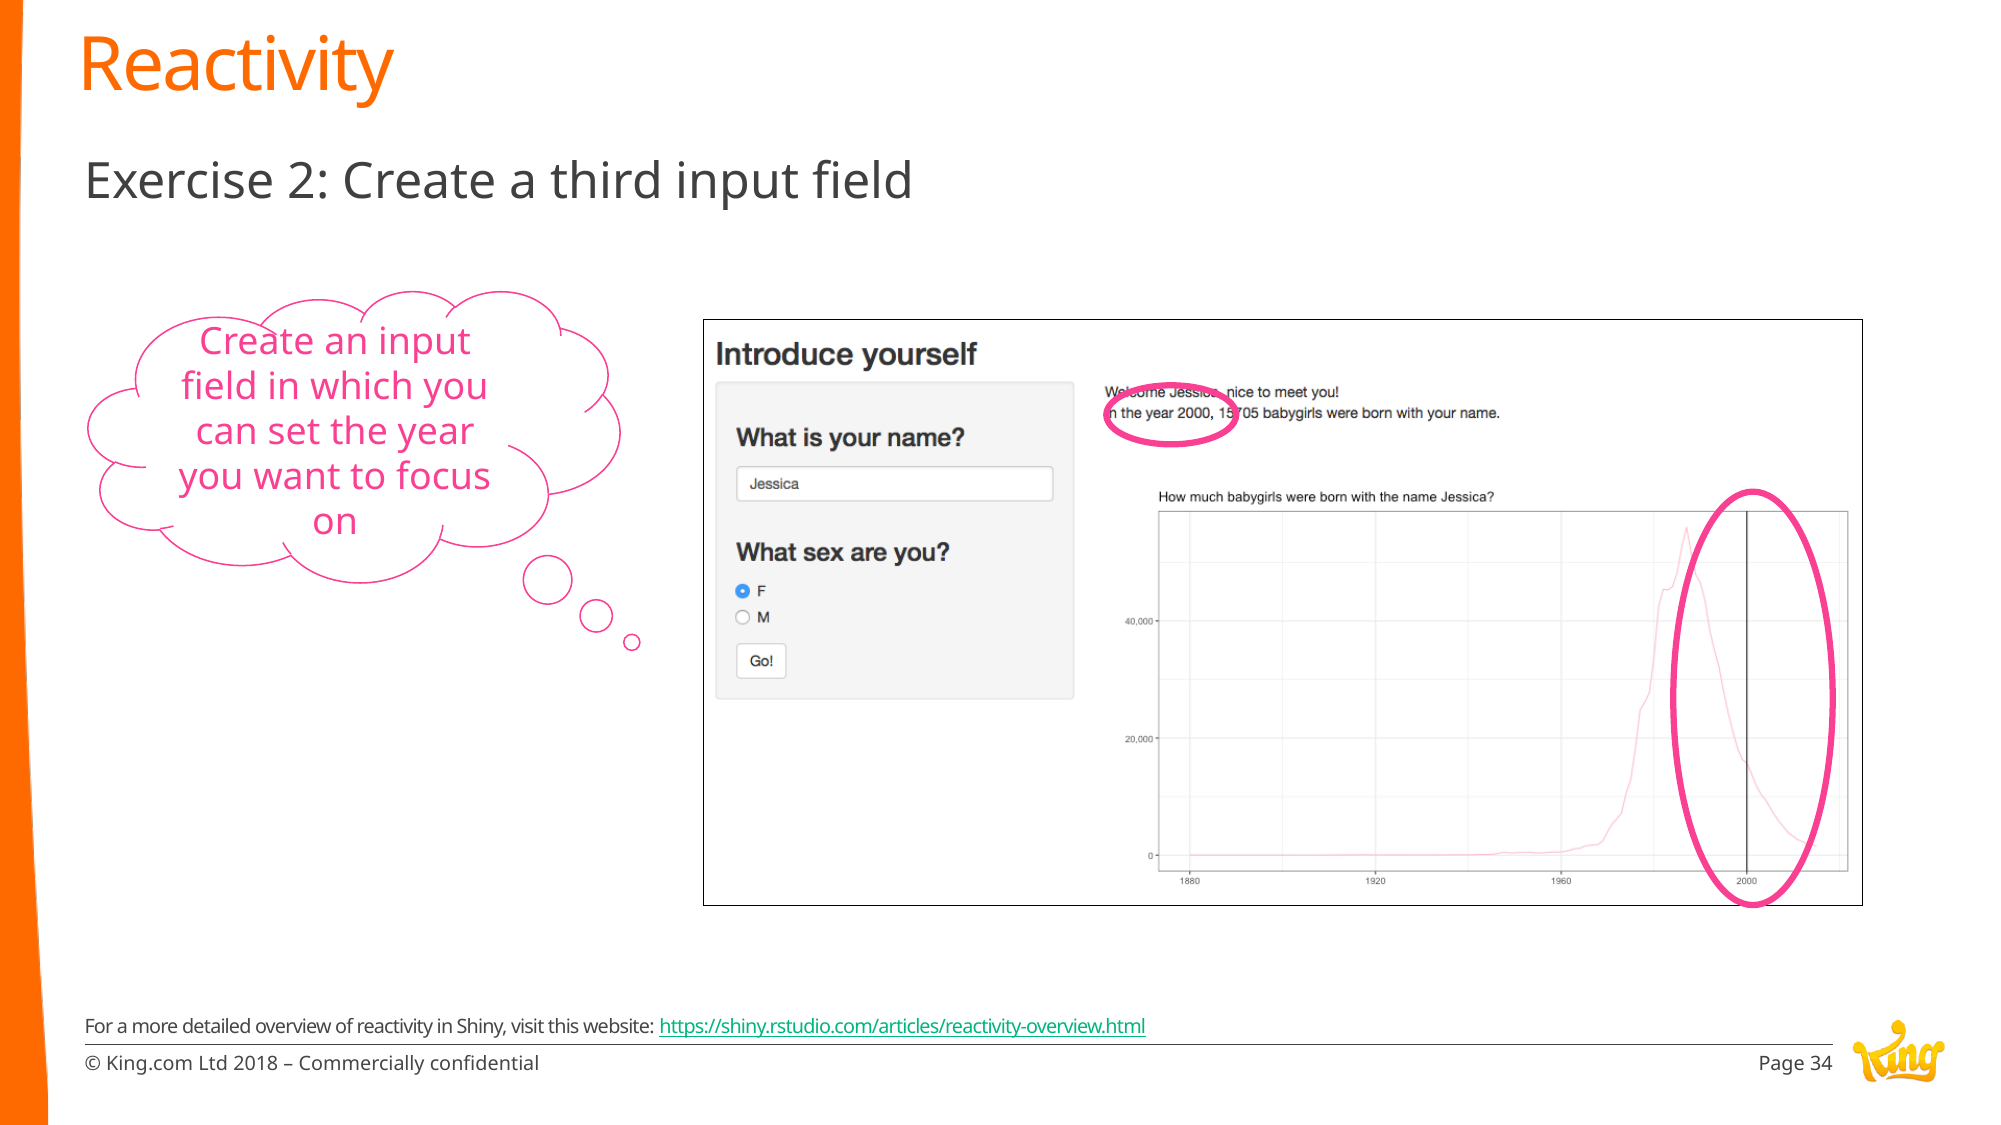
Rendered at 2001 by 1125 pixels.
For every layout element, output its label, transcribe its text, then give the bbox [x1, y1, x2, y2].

picture [1852, 1020, 1945, 1083]
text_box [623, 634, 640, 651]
text_box Exercise 2: Create a third input field [84, 148, 1833, 210]
list For a more detailed overview of reactivity in Shiny, visit this website: https://shiny.rstudio.com/articles/reactivity-overview.html [84, 1020, 1715, 1041]
text_box Create an input field in which you can set the year you want to focus on [87, 291, 621, 583]
title Reactivity [77, 35, 1927, 101]
picture [703, 319, 1863, 906]
text_box Create an input field in which you can set the year you want to focus on [523, 555, 572, 605]
slide_number Page 34 [1714, 1050, 1833, 1071]
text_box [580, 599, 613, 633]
